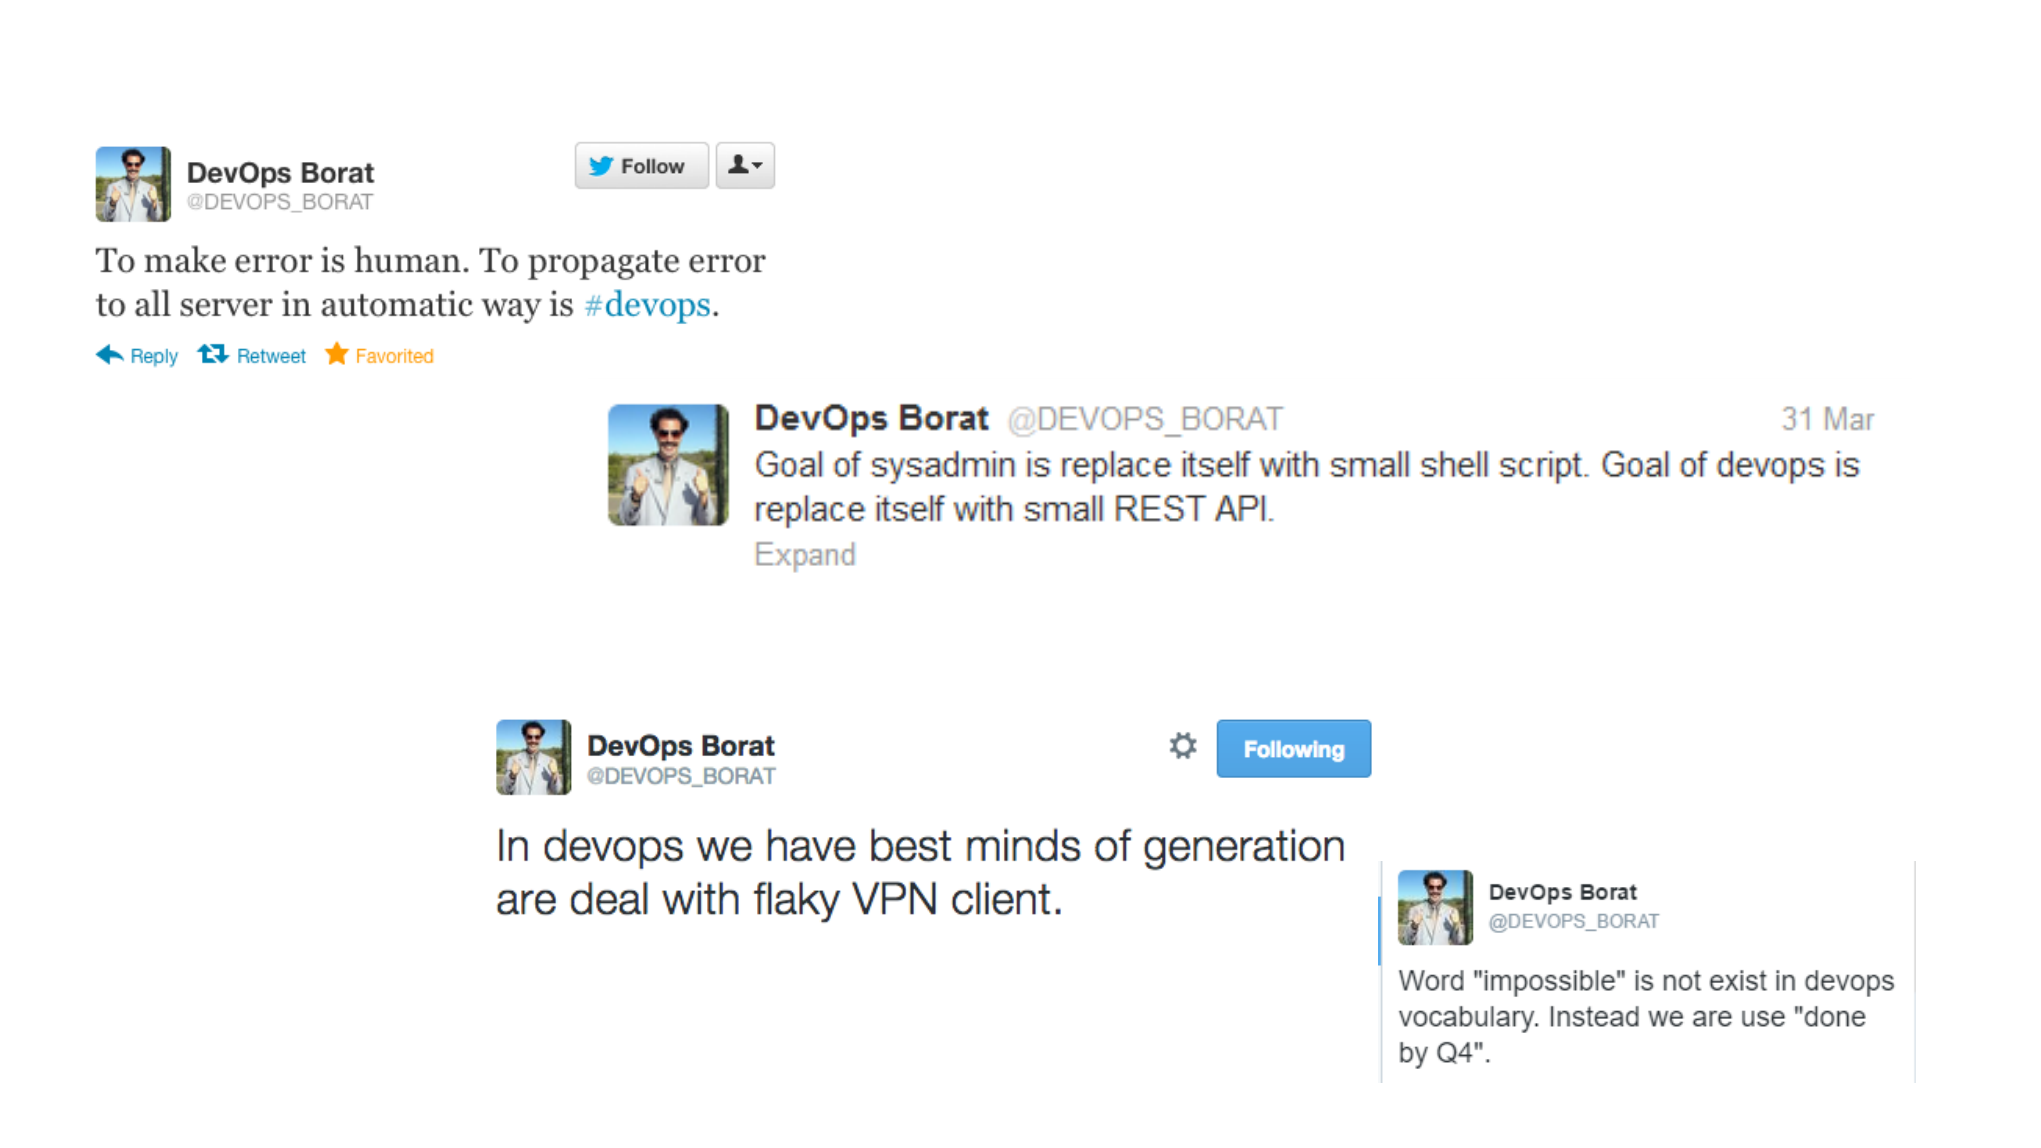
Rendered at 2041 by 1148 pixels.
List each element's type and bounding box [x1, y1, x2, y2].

picture [82, 135, 1912, 587]
picture [469, 698, 1916, 1084]
